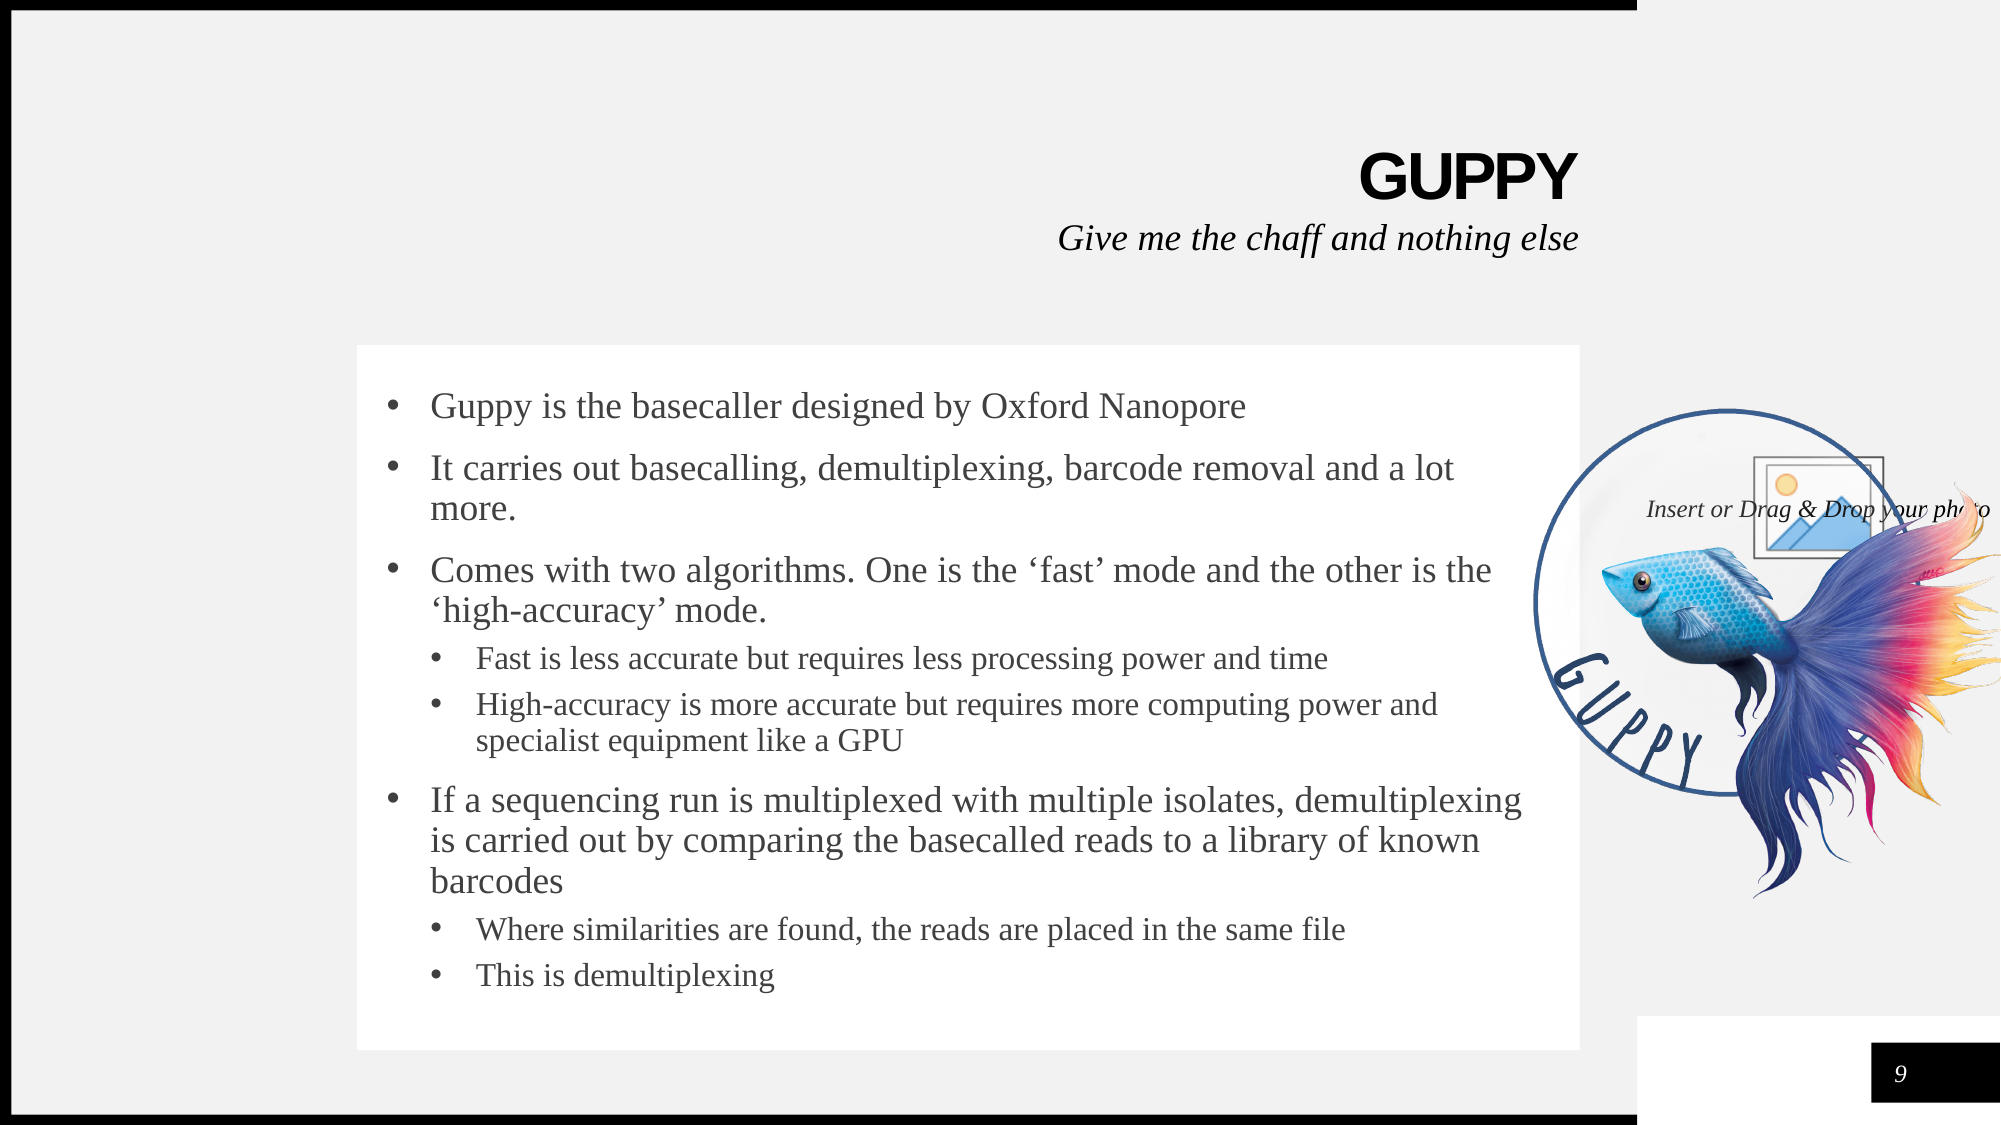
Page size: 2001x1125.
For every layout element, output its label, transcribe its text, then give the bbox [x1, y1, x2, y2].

slide_number 9 [1877, 1050, 1924, 1096]
title guppy [729, 142, 1580, 214]
picture [1525, 0, 2001, 1016]
list Give me the chaff and nothing else [729, 217, 1580, 277]
list Guppy is the basecaller designed by Oxford Nanopore It carries out basecalling, demultiplexing, barcode removal and a lot more. Comes with two algorithms. One is the ‘fast’ mode and the other is the ‘high-accuracy’ mode. Fast is less accurate but requires less processing power and time High-accuracy is more accurate but requires more computing power and specialist equipment like a GPU If a sequencing run is multiplexed with multiple isolates, demultiplexing is carried out by comparing the basecalled reads to a library of known barcodes Where similarities are found, the reads are placed in the same file This is demultiplexing [357, 345, 1580, 1051]
